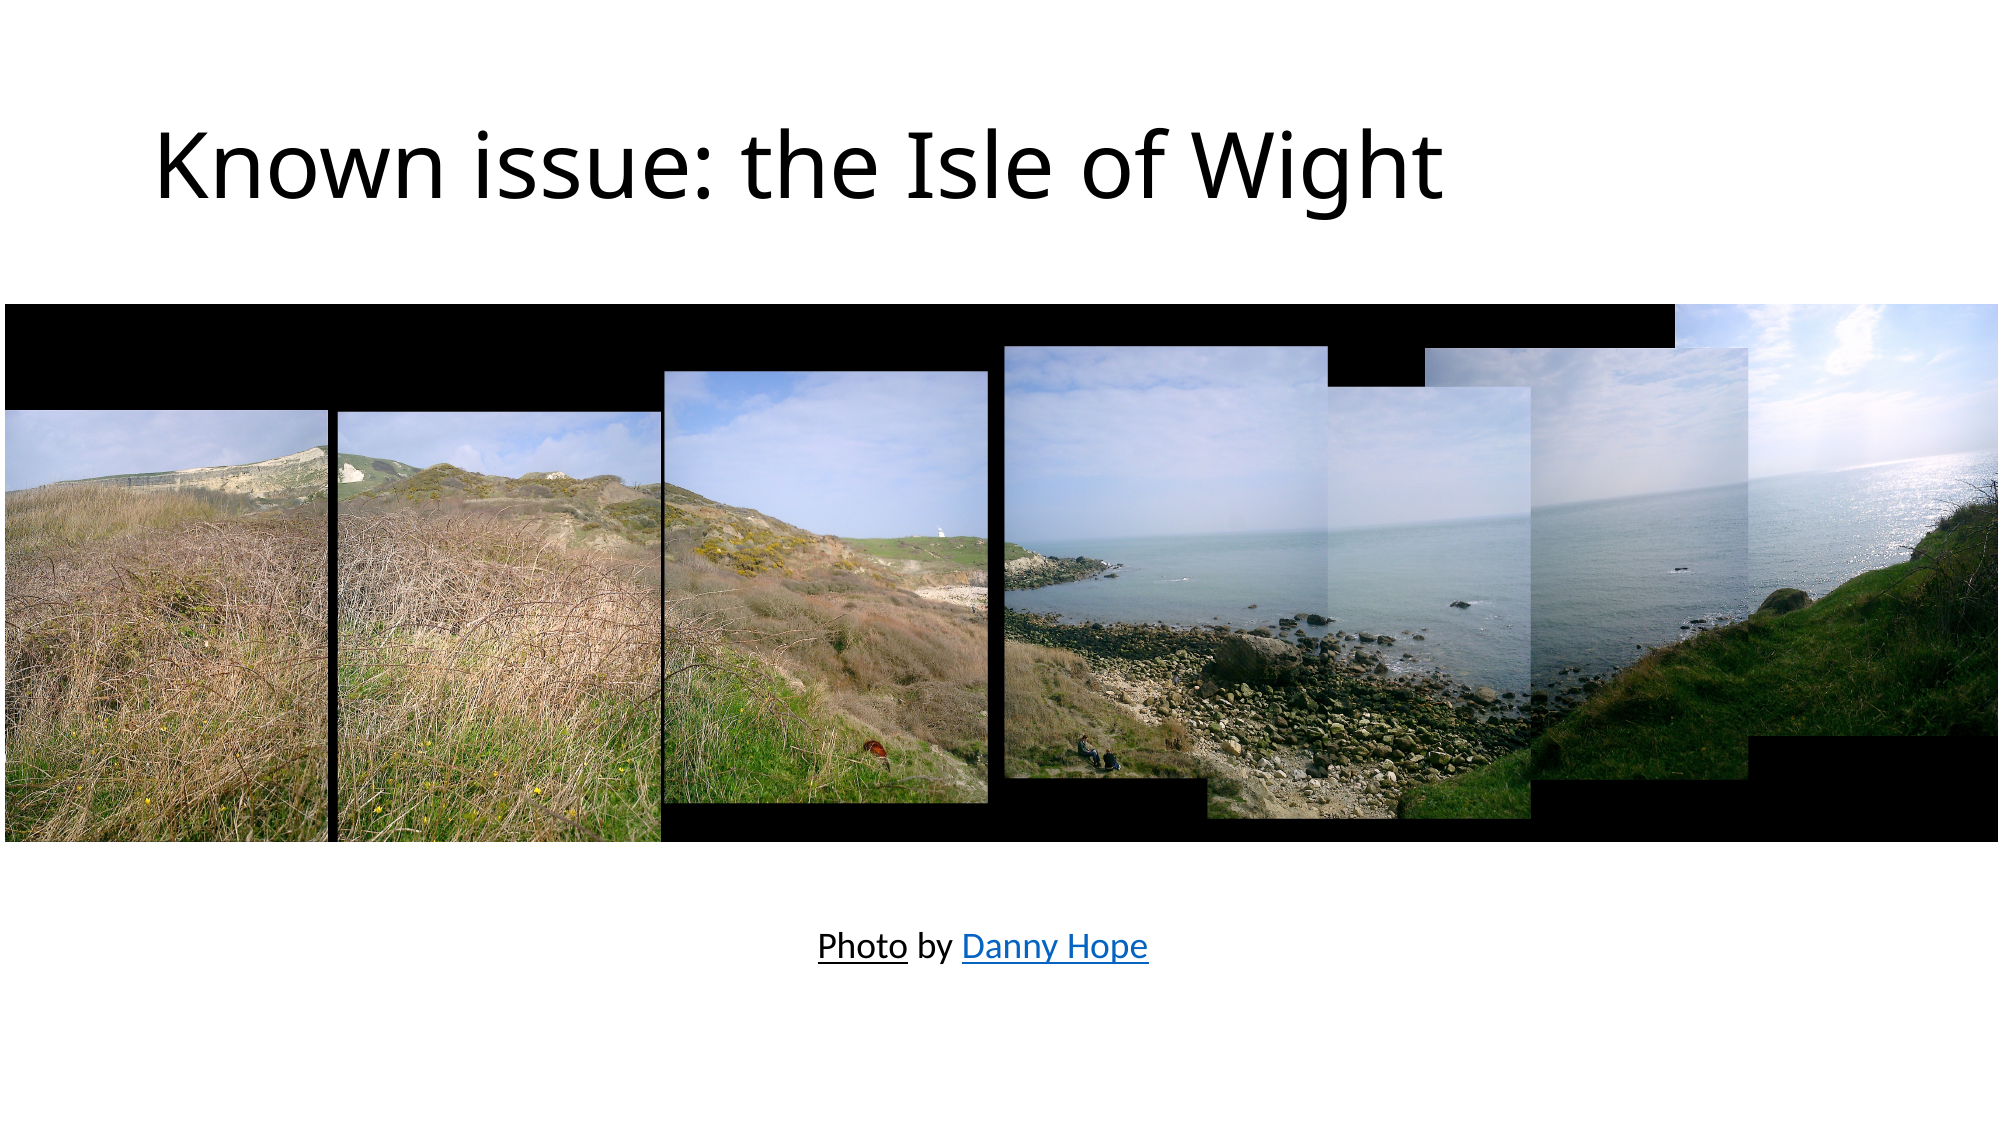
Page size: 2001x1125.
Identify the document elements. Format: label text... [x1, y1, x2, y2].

text_box Photo by Danny Hope [583, 914, 1383, 974]
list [5, 304, 1998, 842]
title Known issue: the Isle of Wight [137, 59, 1863, 278]
